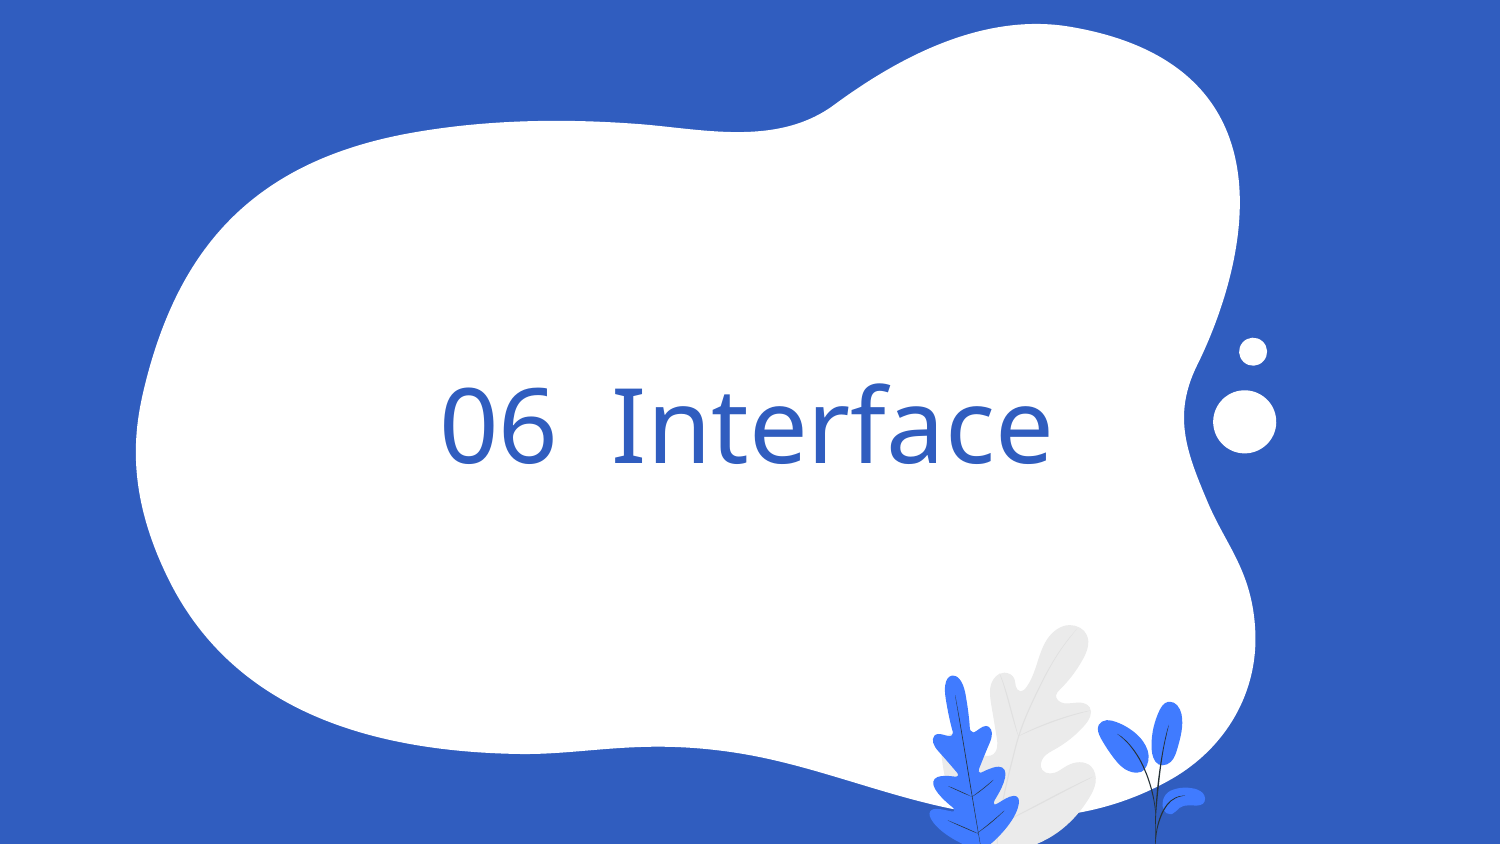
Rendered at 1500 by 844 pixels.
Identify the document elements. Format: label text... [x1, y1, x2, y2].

title 06 [422, 352, 577, 491]
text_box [1096, 701, 1207, 844]
title Interface [577, 352, 1097, 491]
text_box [928, 624, 1097, 844]
